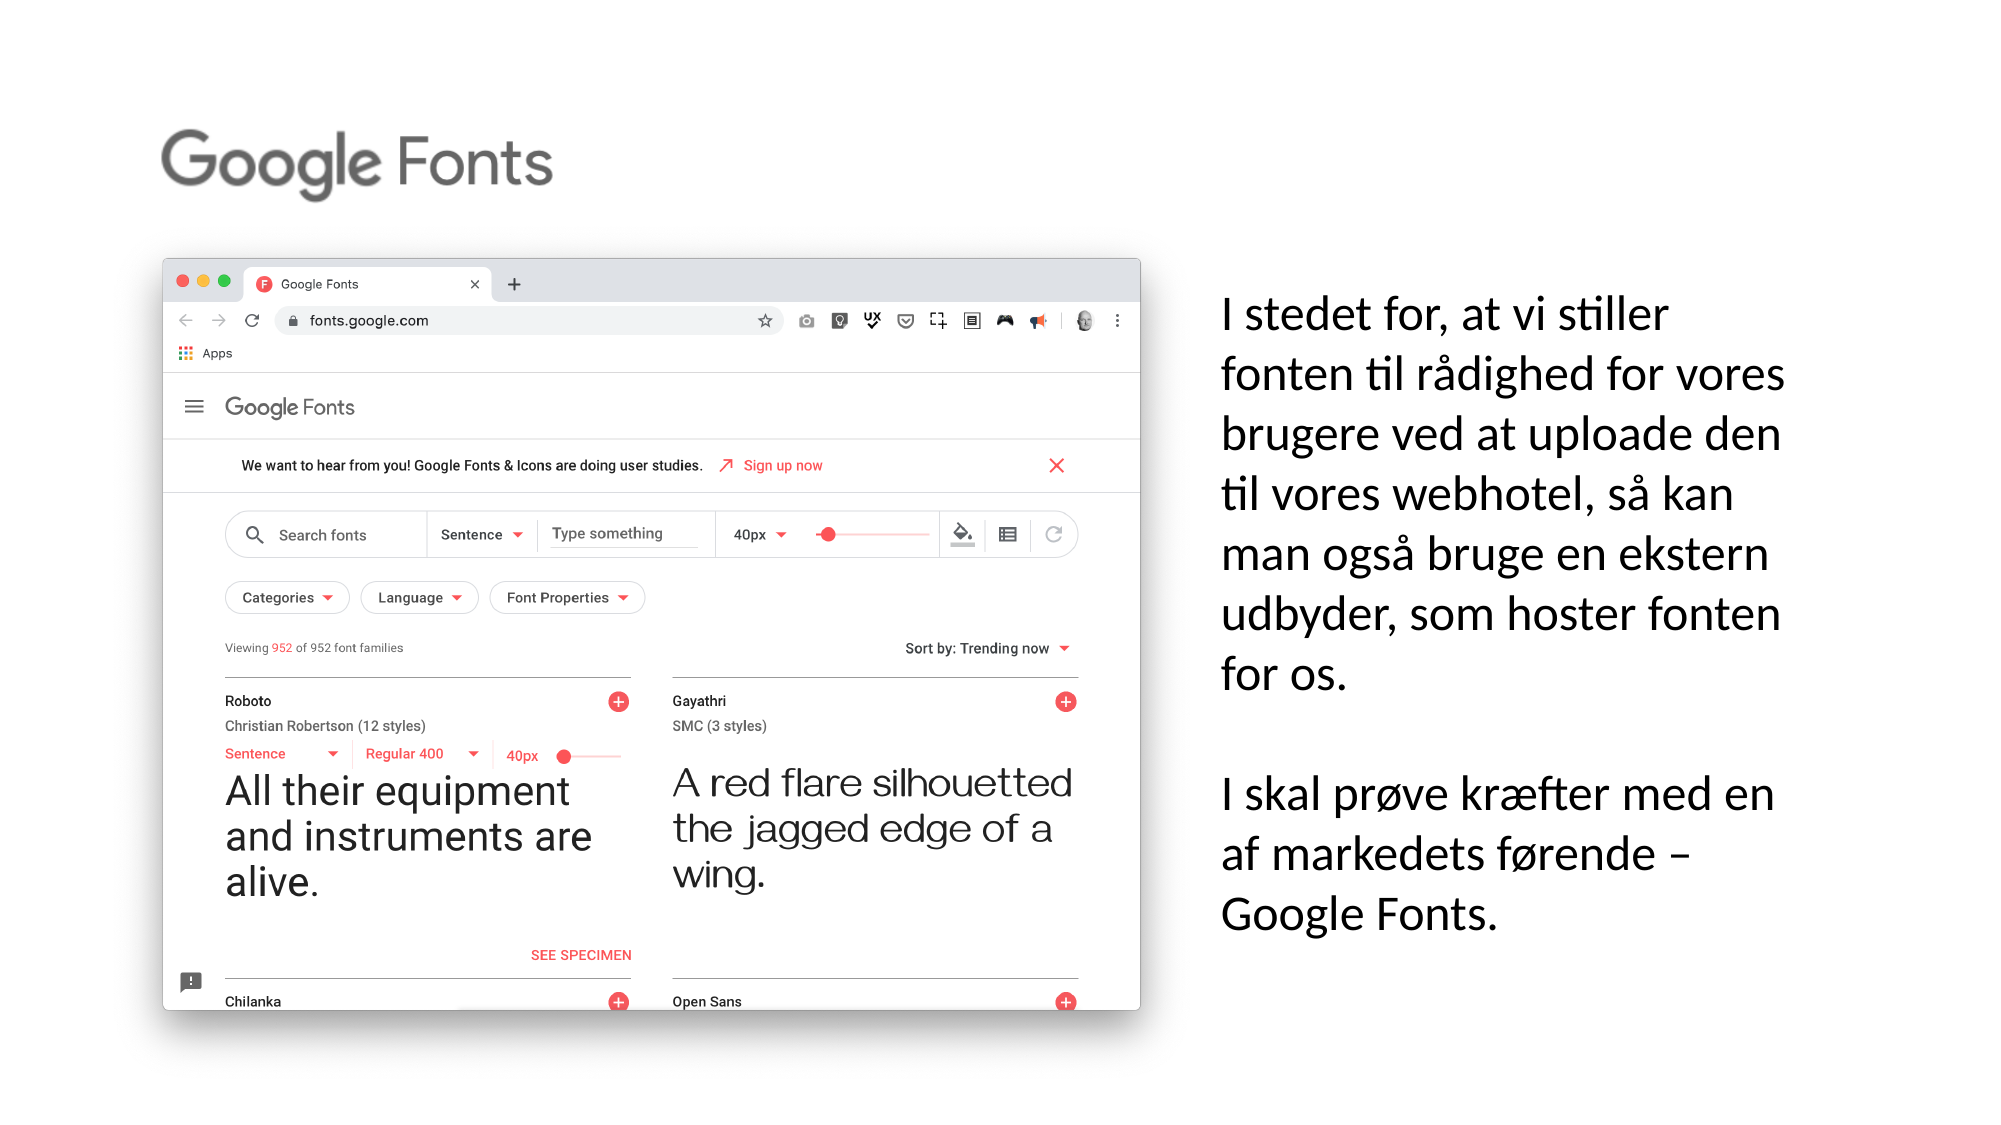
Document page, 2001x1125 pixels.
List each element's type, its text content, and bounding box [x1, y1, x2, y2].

text_box I stedet for, at vi stiller fonten til rådighed for vores brugere ved at uploade den til vores webhotel, så kan man også bruge en ekstern udbyder, som hoster fonten for os. I skal prøve kræfter med en af markedets førende – Google Fonts. [1206, 272, 1809, 948]
picture [105, 111, 1198, 1086]
